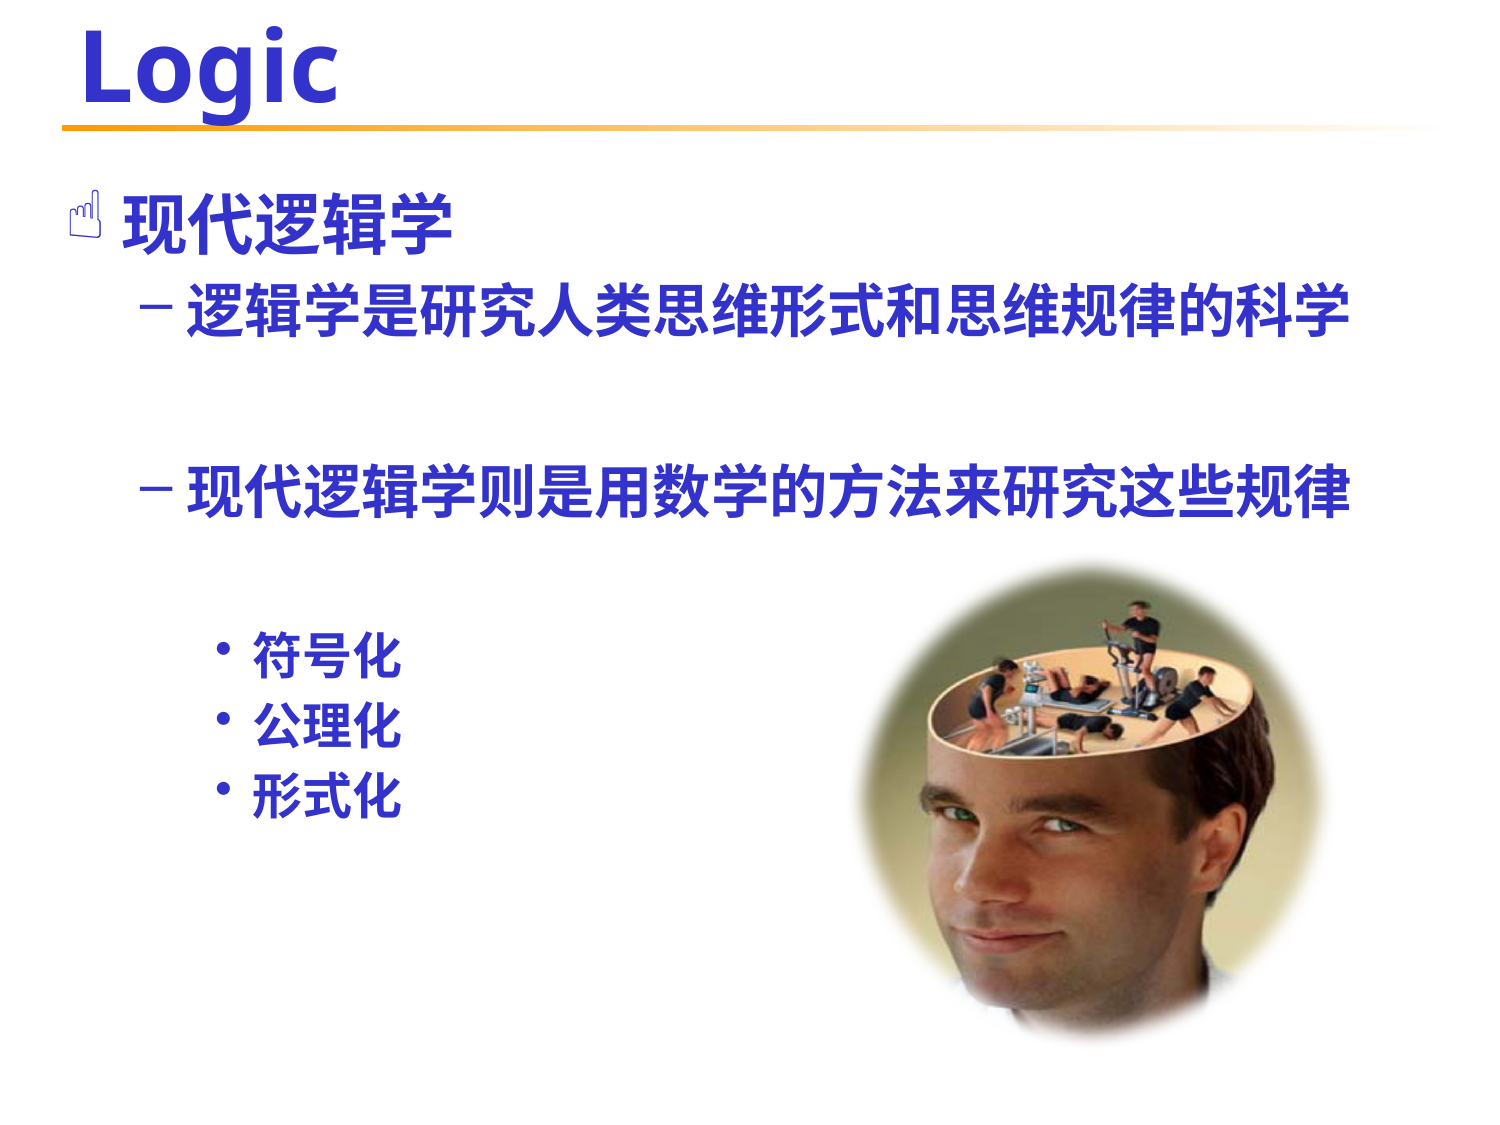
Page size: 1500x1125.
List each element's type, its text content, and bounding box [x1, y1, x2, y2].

title Logic [62, 0, 1500, 125]
picture [844, 550, 1338, 1052]
list 现代逻辑学 逻辑学是研究人类思维形式和思维规律的科学 现代逻辑学则是用数学的方法来研究这些规律 符号化 公理化 形式化 [50, 174, 1450, 1088]
